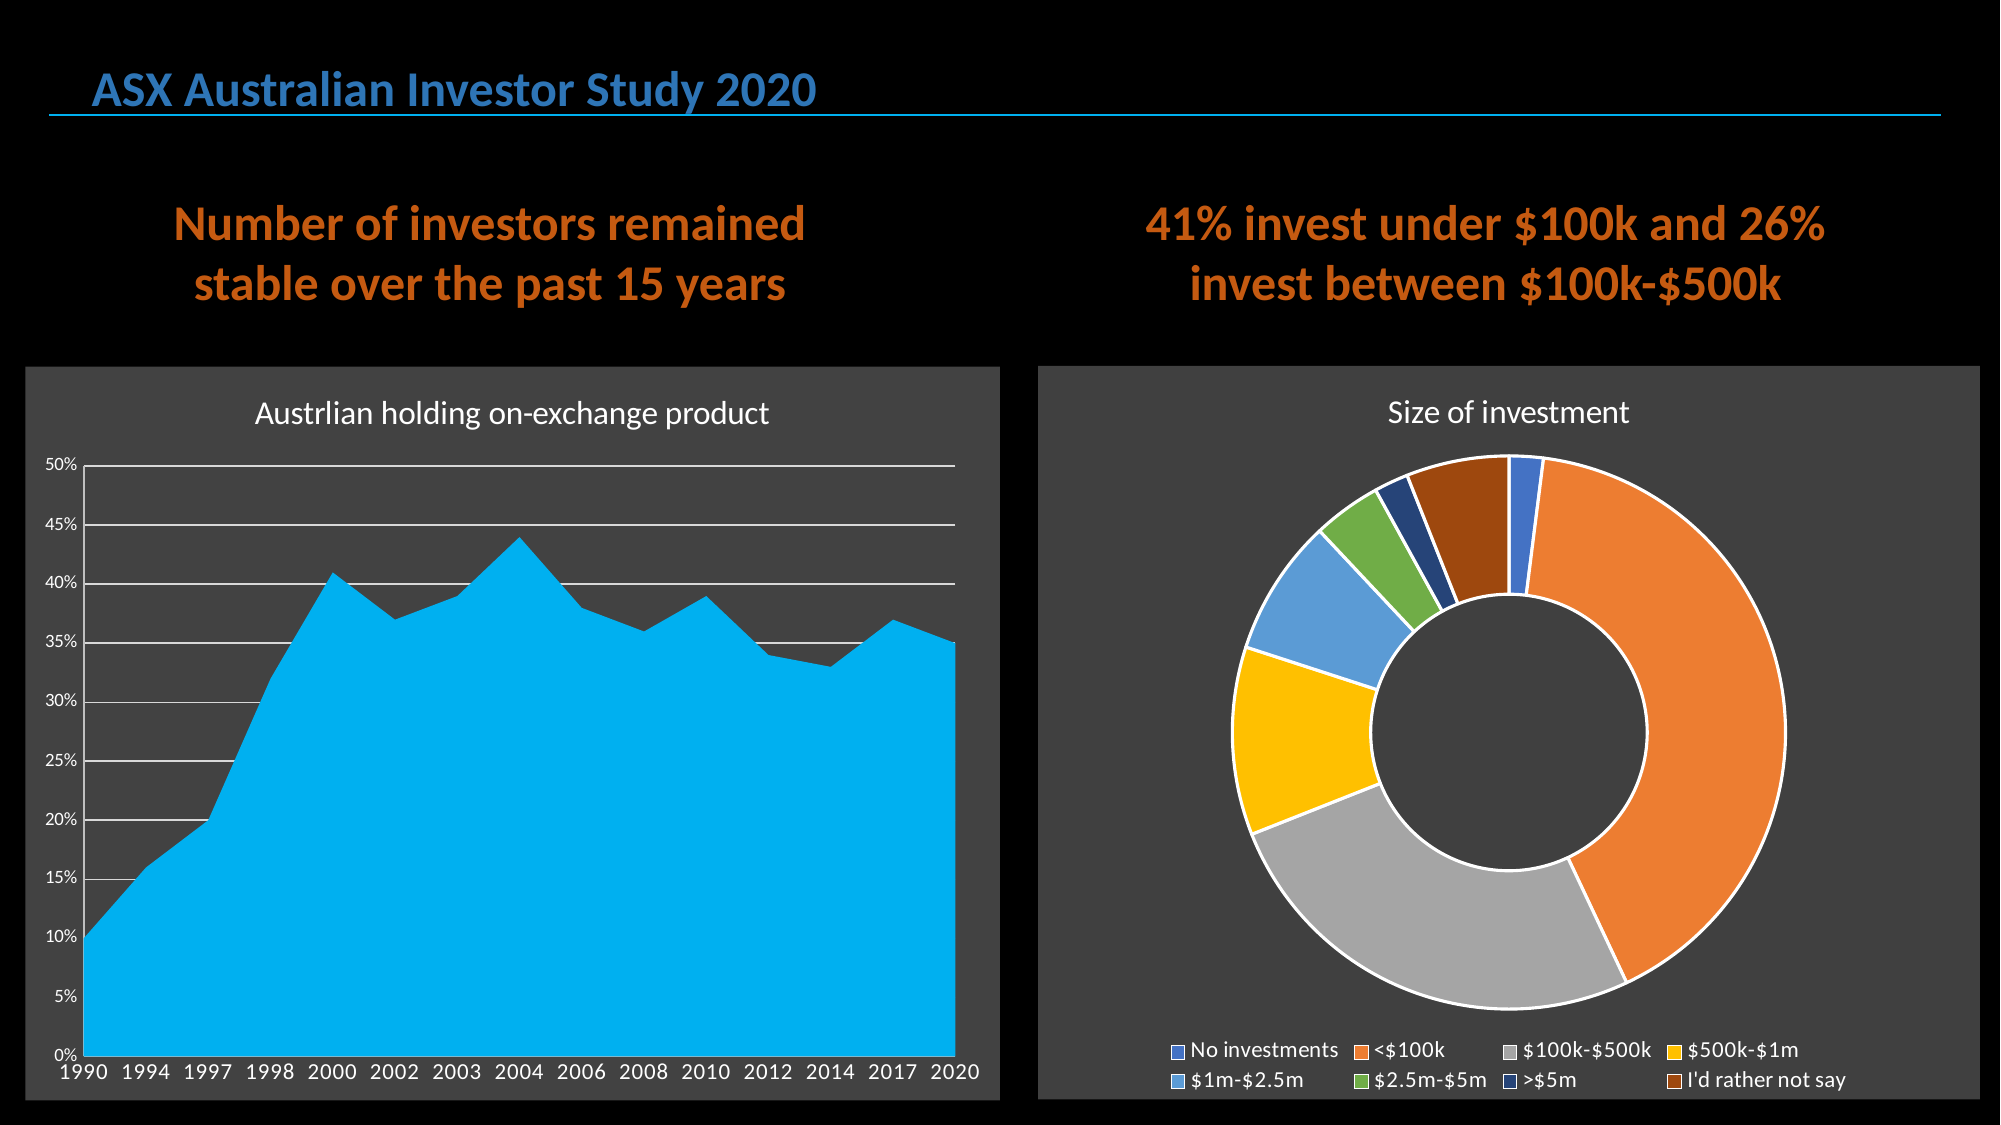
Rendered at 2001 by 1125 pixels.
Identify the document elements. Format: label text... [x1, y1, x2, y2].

text_box ASX Australian Investor Study 2020 [76, 49, 877, 114]
text_box Number of investors remained stable over the past 15 years [121, 182, 859, 318]
text_box ASX Australian Investor Study 2020 [76, 116, 877, 124]
chart [1037, 365, 1980, 1100]
chart [25, 366, 1001, 1101]
text_box 41% invest under $100k and 26% invest between $100k-$500k [1117, 182, 1855, 318]
